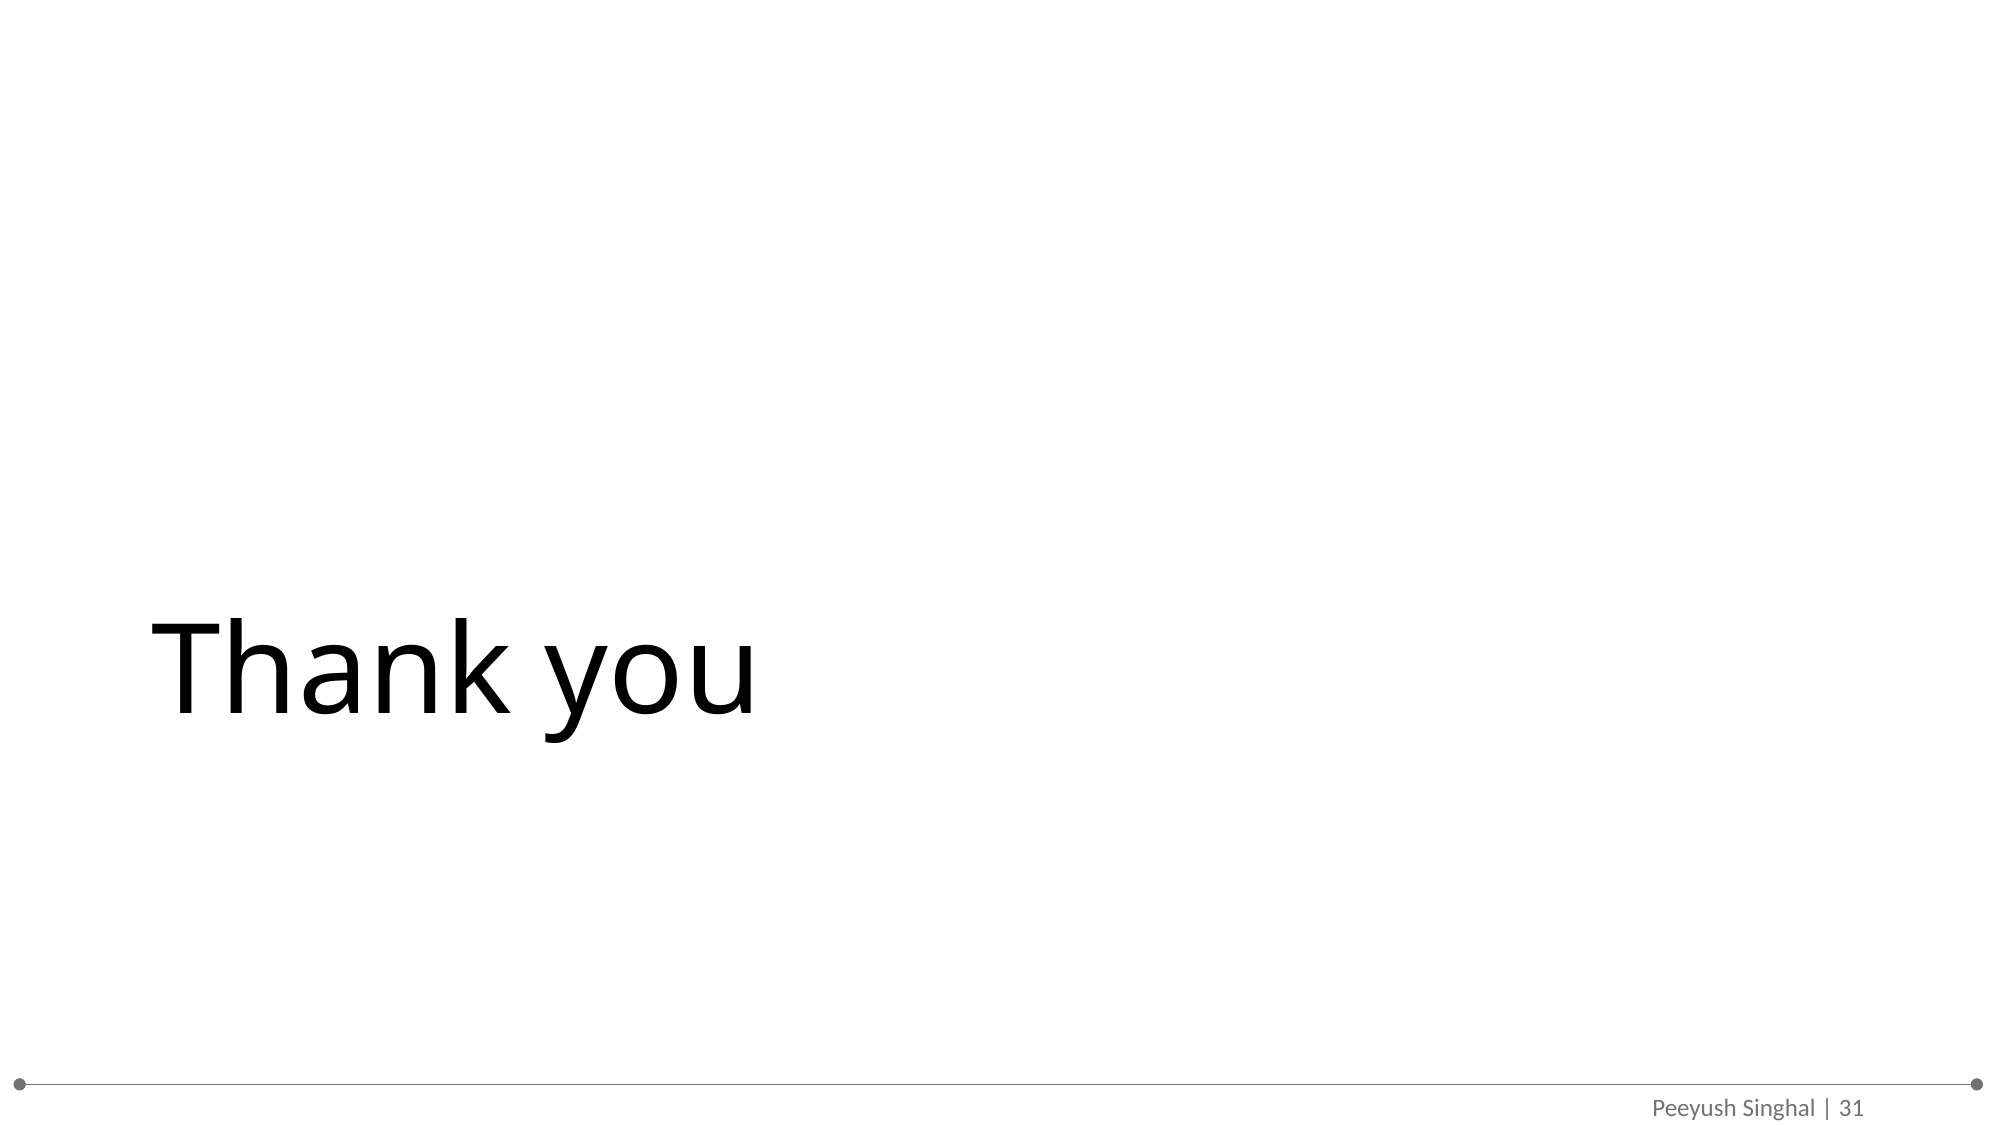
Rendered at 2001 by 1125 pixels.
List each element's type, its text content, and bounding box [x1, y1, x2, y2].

title Thank you [136, 280, 1862, 749]
